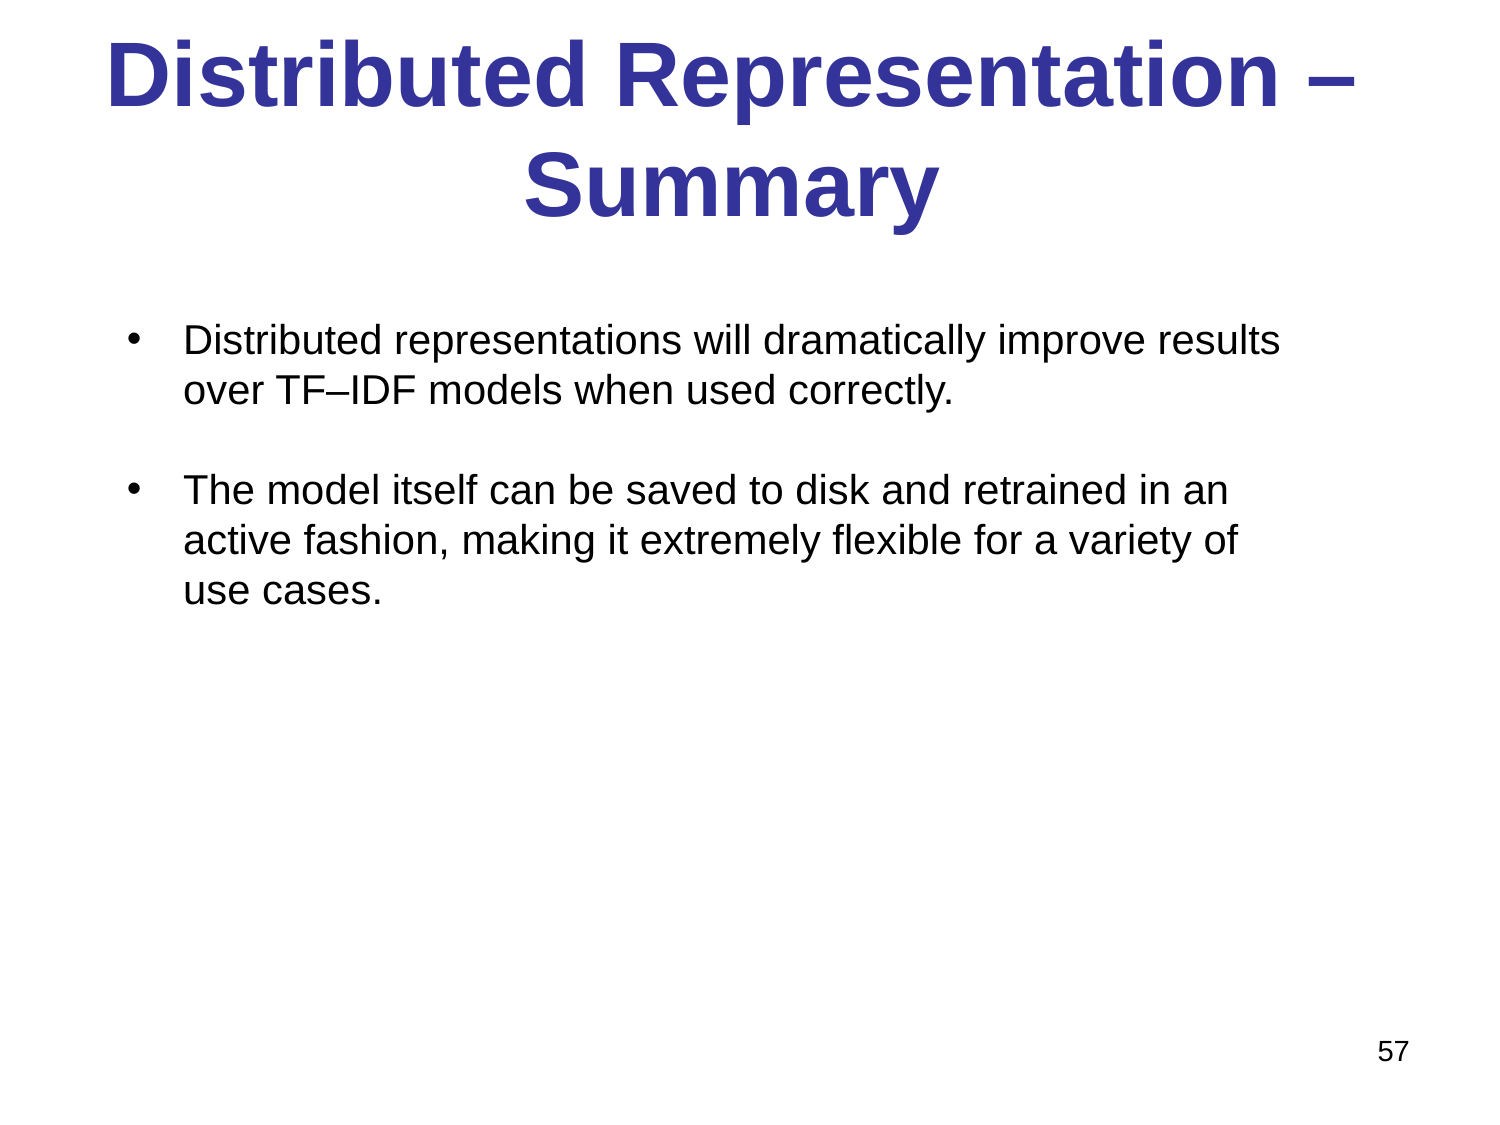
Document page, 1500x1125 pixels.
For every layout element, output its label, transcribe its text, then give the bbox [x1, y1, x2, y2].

title Distributed Representation – Summary [57, 30, 1408, 172]
text_box Distributed representations will dramatically improve results over TF–IDF models when used correctly. The model itself can be saved to disk and retrained in an active fashion, making it extremely flexible for a variety of use cases. [112, 255, 1317, 671]
text_box [49, 172, 1447, 279]
slide_number 57 [1074, 1024, 1425, 1103]
